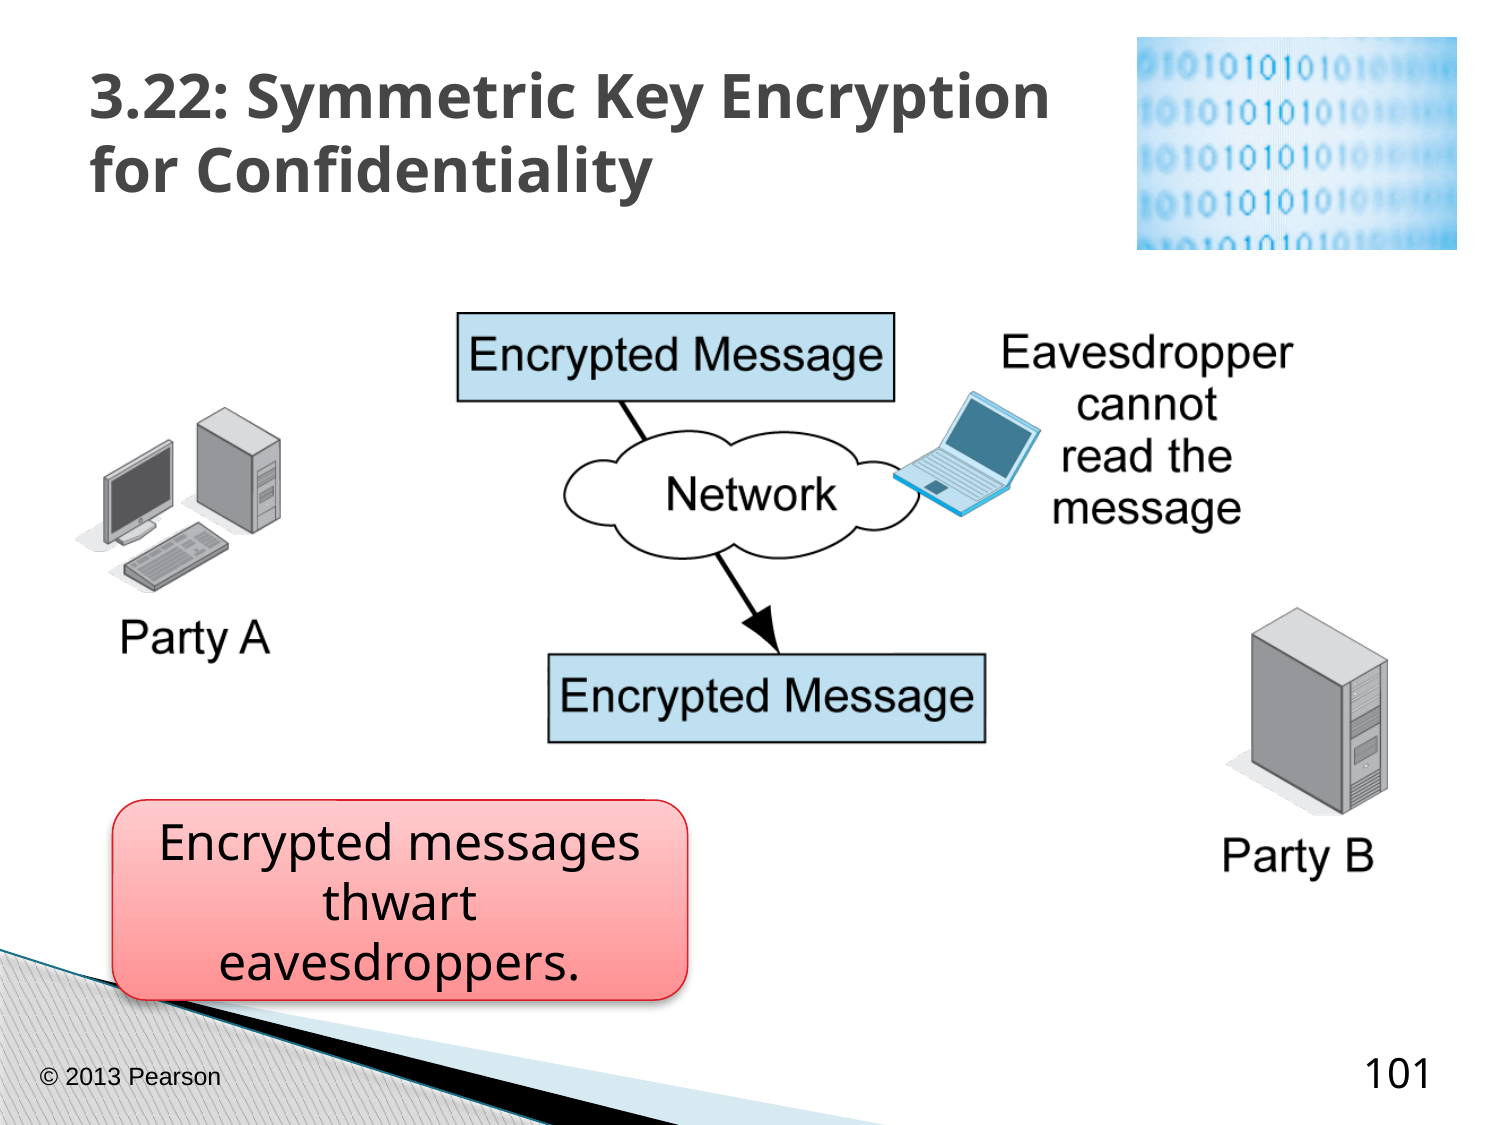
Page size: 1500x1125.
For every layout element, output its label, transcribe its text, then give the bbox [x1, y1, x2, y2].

slide_number 101 [1325, 1051, 1450, 1112]
text_box Encrypted messages thwart eavesdroppers. [111, 898, 689, 1001]
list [74, 312, 1388, 887]
picture [1137, 37, 1457, 251]
footer © 2013 Pearson [24, 1050, 238, 1098]
title 3.22: Symmetric Key Encryption for Confidentiality [75, 50, 1131, 213]
